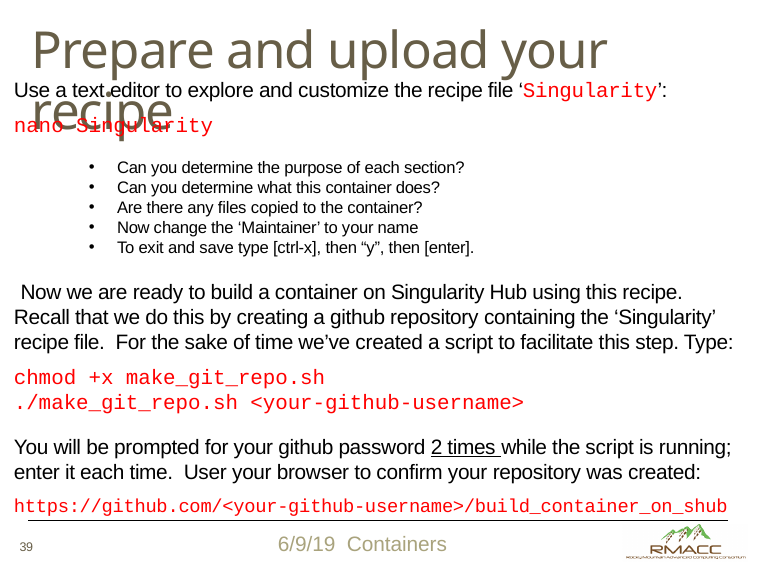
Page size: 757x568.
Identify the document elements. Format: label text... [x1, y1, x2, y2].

picture [622, 524, 748, 563]
slide_number 39 [15, 539, 37, 562]
title Prepare and upload your recipe [30, 16, 729, 75]
text_box Use a text editor to explore and customize the recipe file ‘Singularity’: nano Singularity Can you determine the purpose of each section? Can you determine what this container does? Are there any files copied to the container? Now change the ‘Maintainer’ to your name To exit and save type [ctrl-x], then “y”, then [enter]. Now we are ready to build a container on Singularity Hub using this recipe. Recall that we do this by creating a github repository containing the ‘Singularity’ recipe file. For the sake of time we’ve created a script to facilitate this step. Type: chmod +x make_git_repo.sh ./make_git_repo.sh <your-github-username> You will be prompted for your github password 2 times while the script is running; enter it each time. User your browser to confirm your repository was created: https://github.com/<your-github-username>/build_container_on_shub [12, 75, 748, 544]
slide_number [275, 530, 474, 556]
